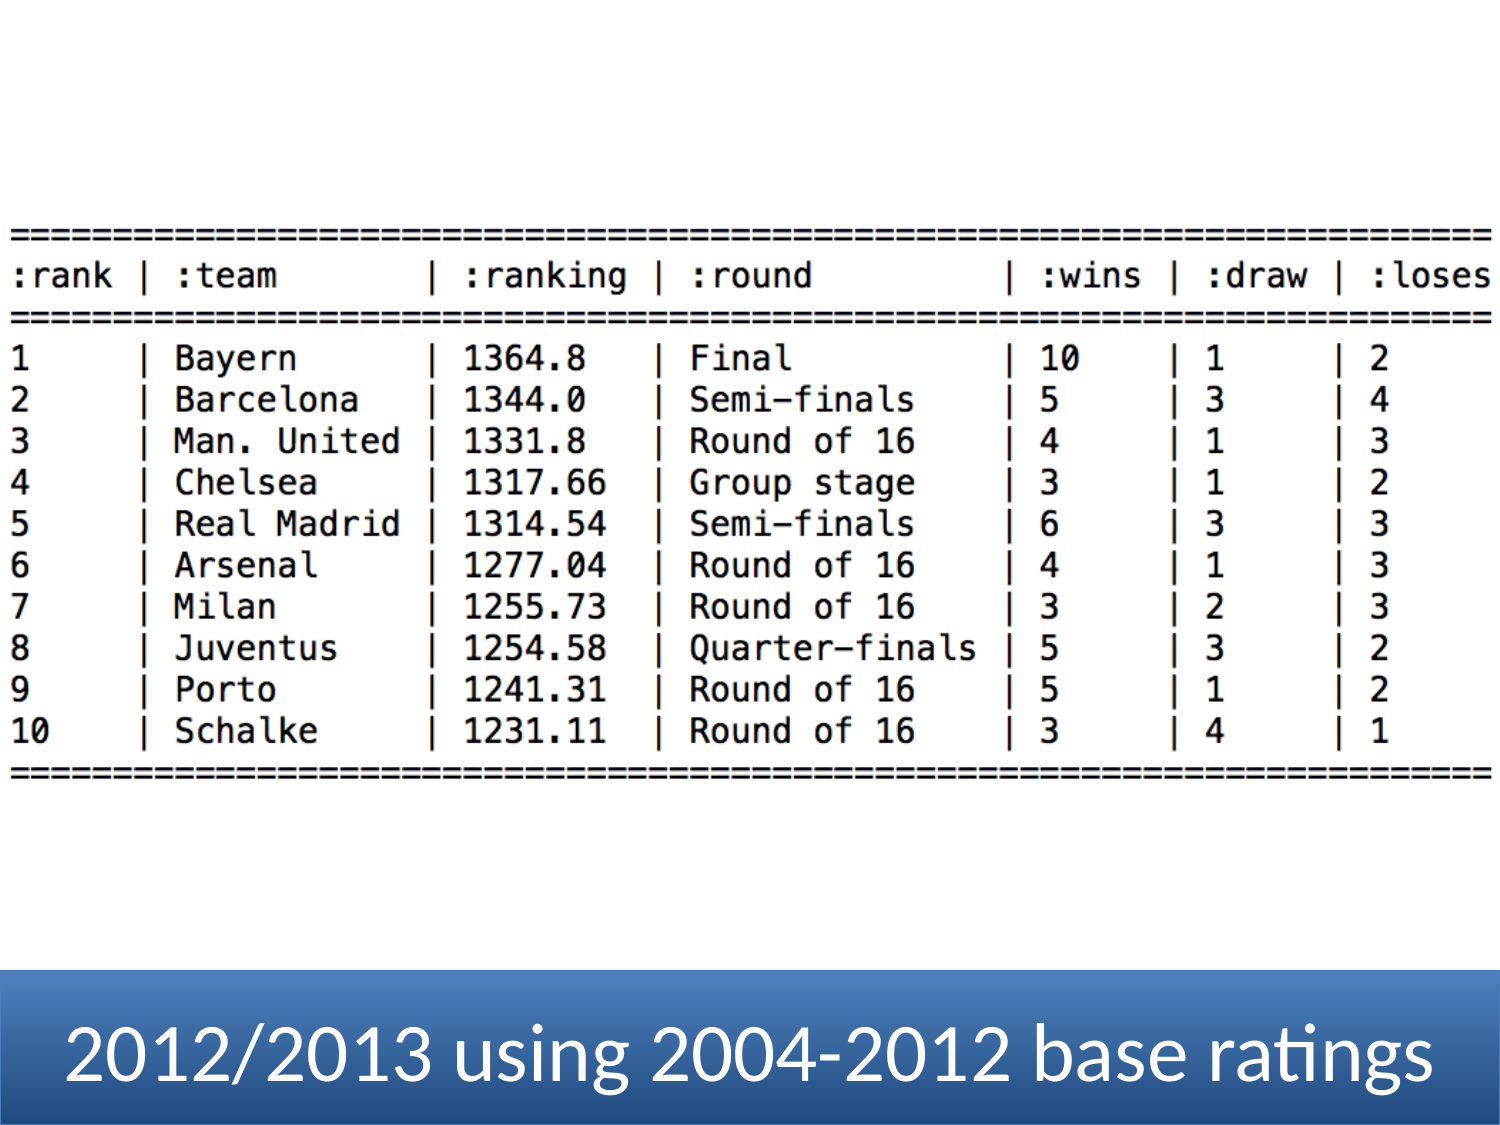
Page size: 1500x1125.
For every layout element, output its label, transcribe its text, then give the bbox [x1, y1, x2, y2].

text_box 2012/2013 using 2004-2012 base ratings [0, 970, 1500, 1125]
picture [0, 212, 1500, 786]
